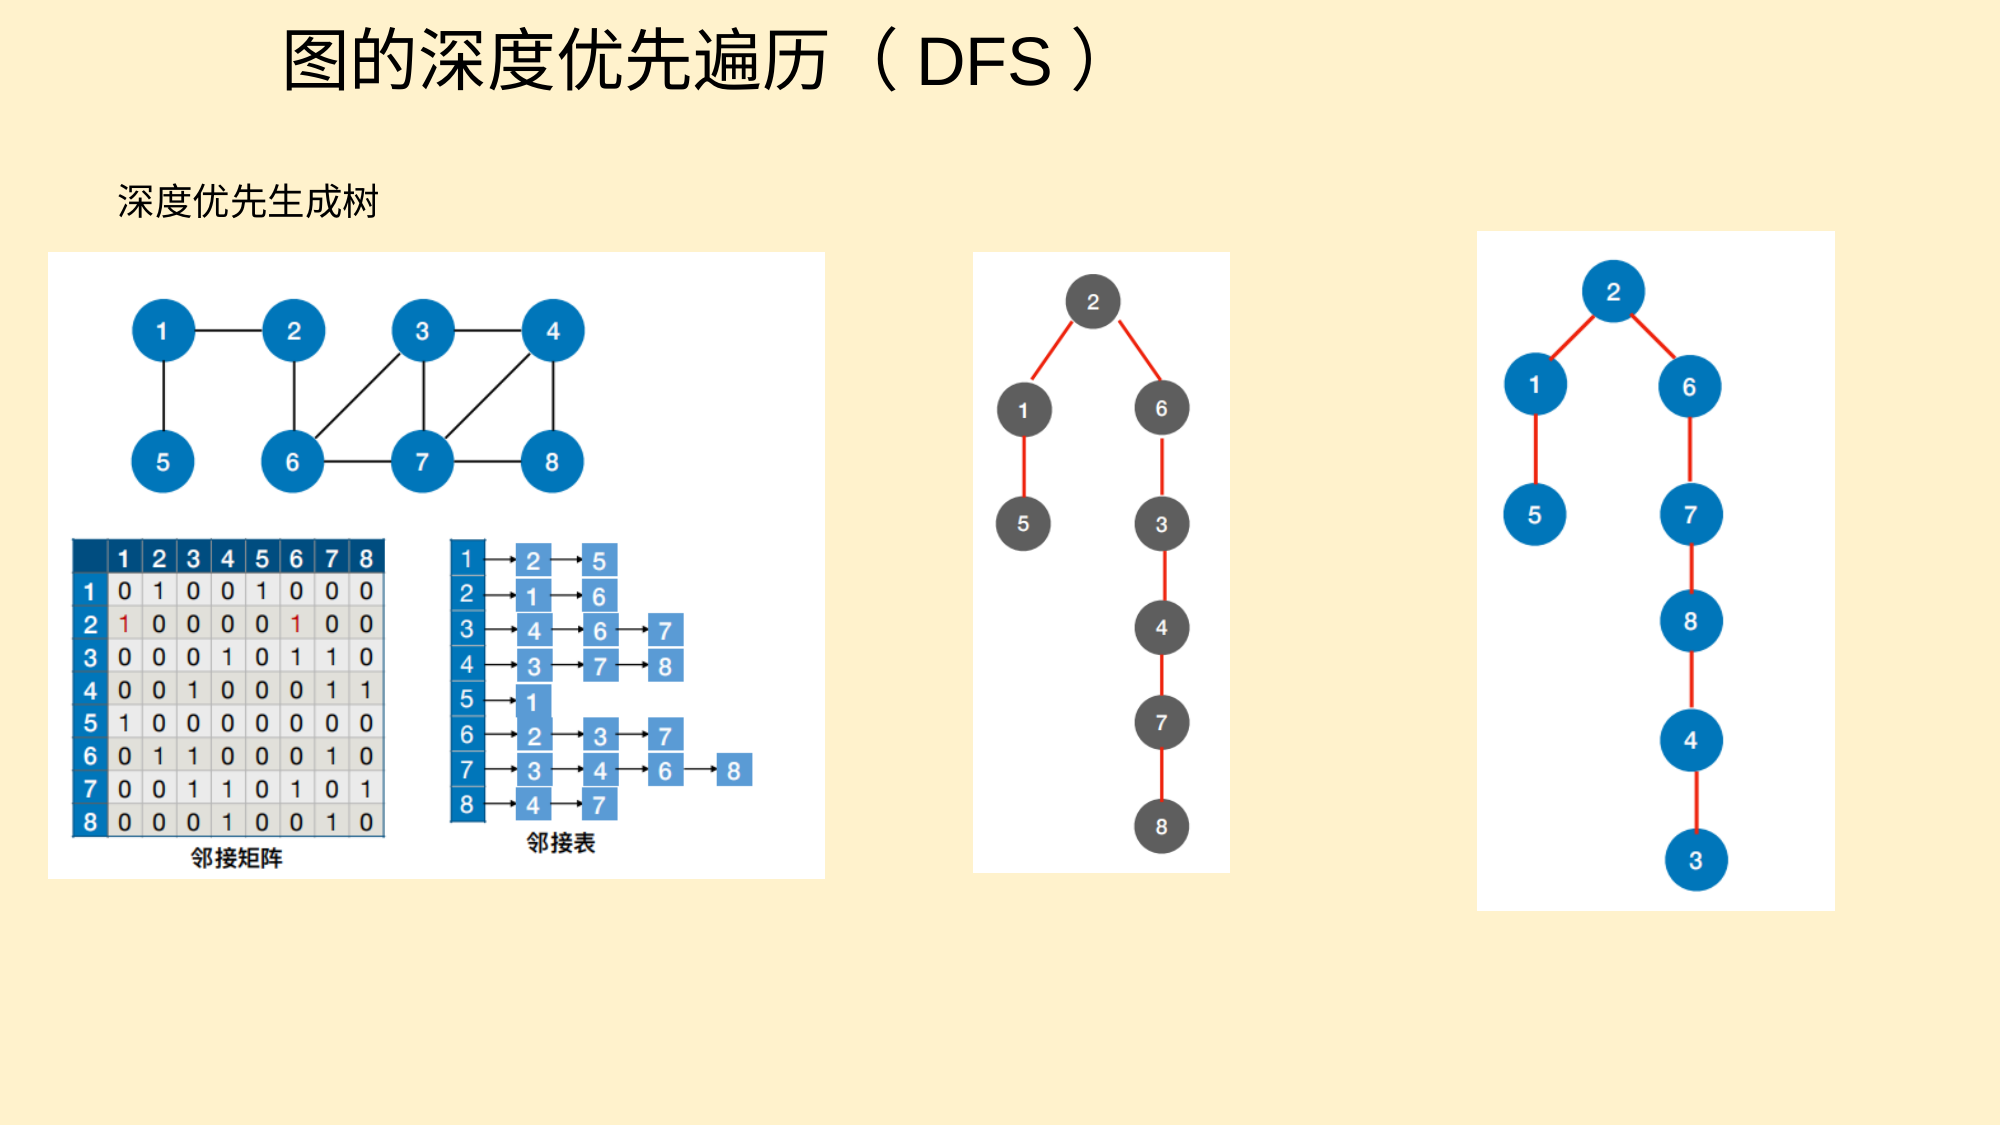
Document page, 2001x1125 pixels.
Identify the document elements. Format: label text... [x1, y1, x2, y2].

text_box 图的深度优先遍历（DFS） [57, 0, 1362, 124]
picture [1477, 231, 1835, 911]
text_box 深度优先生成树 [102, 170, 603, 231]
picture [48, 252, 825, 879]
picture [973, 252, 1230, 873]
